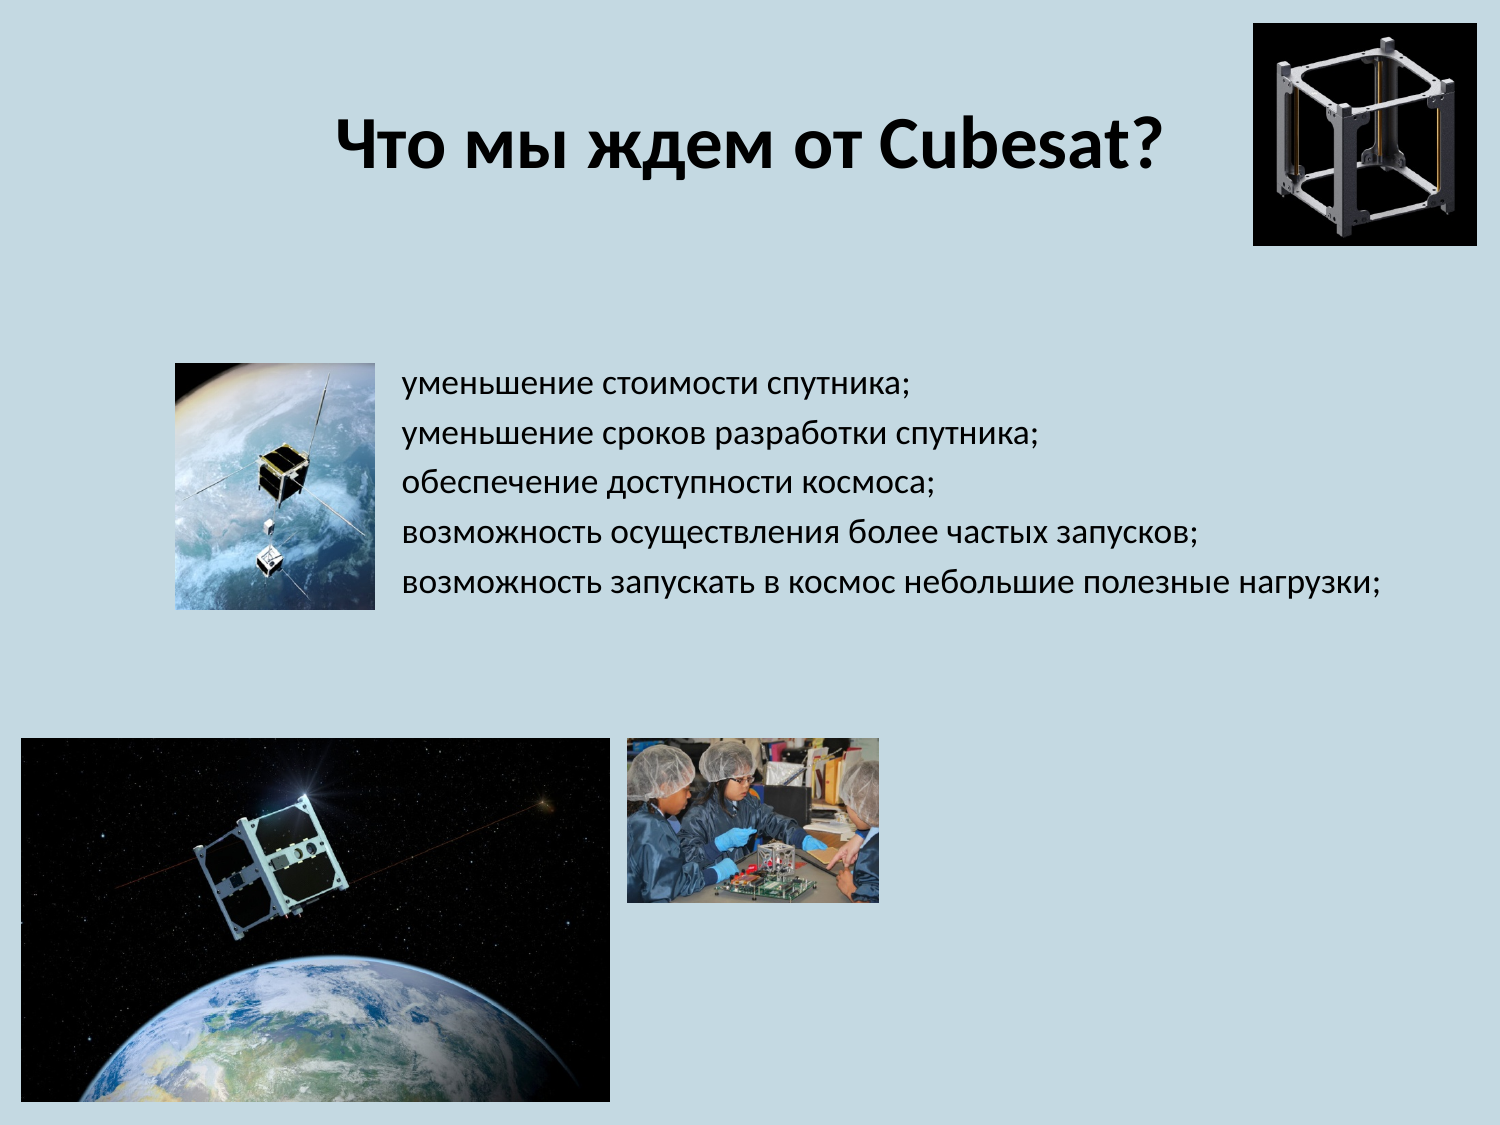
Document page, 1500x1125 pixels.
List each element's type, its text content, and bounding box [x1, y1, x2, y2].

list уменьшение стоимости спутника; уменьшение сроков разработки спутника; обеспечение доступности космоса; возможность осуществления более частых запусков; возможность запускать в космос небольшие полезные нагрузки; [386, 351, 1407, 1036]
picture [175, 363, 376, 611]
picture [20, 737, 610, 1102]
title Что мы ждем от Cubesat? [75, 45, 1248, 233]
picture [1253, 23, 1477, 247]
picture [626, 737, 880, 903]
